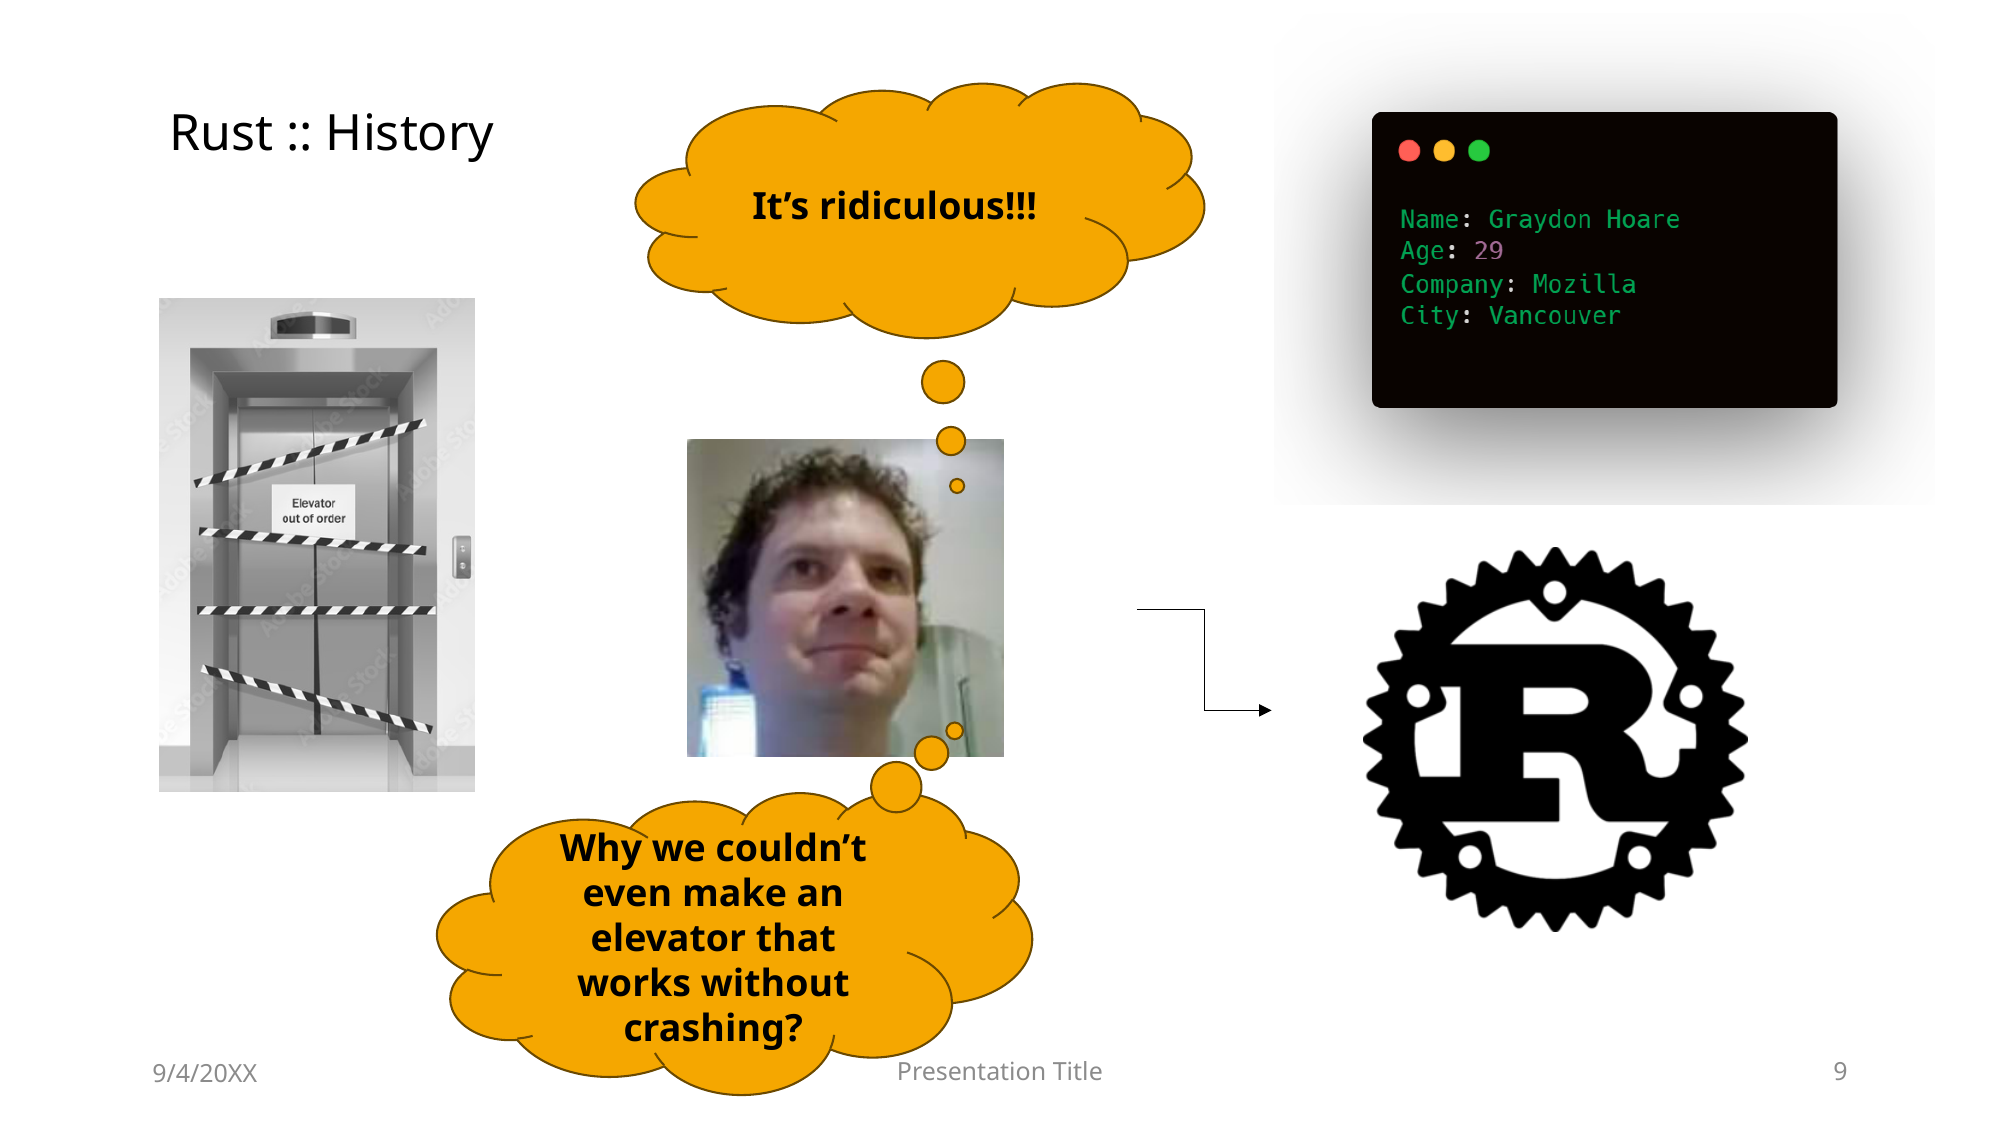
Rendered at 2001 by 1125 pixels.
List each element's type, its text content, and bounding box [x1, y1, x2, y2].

text_box It’s ridiculous!!! [634, 82, 1206, 340]
picture [1363, 547, 1748, 932]
picture [1274, 13, 1935, 505]
text_box Rust :: History [154, 92, 588, 168]
text_box It’s ridiculous!!! [936, 425, 966, 439]
footer Presentation Title [662, 1042, 1338, 1103]
text_box Why we couldn’t even make an elevator that works without crashing? [435, 760, 1034, 1097]
picture [159, 298, 475, 793]
picture [687, 439, 1004, 757]
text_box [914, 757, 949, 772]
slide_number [137, 1042, 588, 1103]
slide_number 9 [1412, 1042, 1863, 1103]
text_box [1136, 609, 1272, 711]
text_box It’s ridiculous!!! [920, 359, 966, 405]
